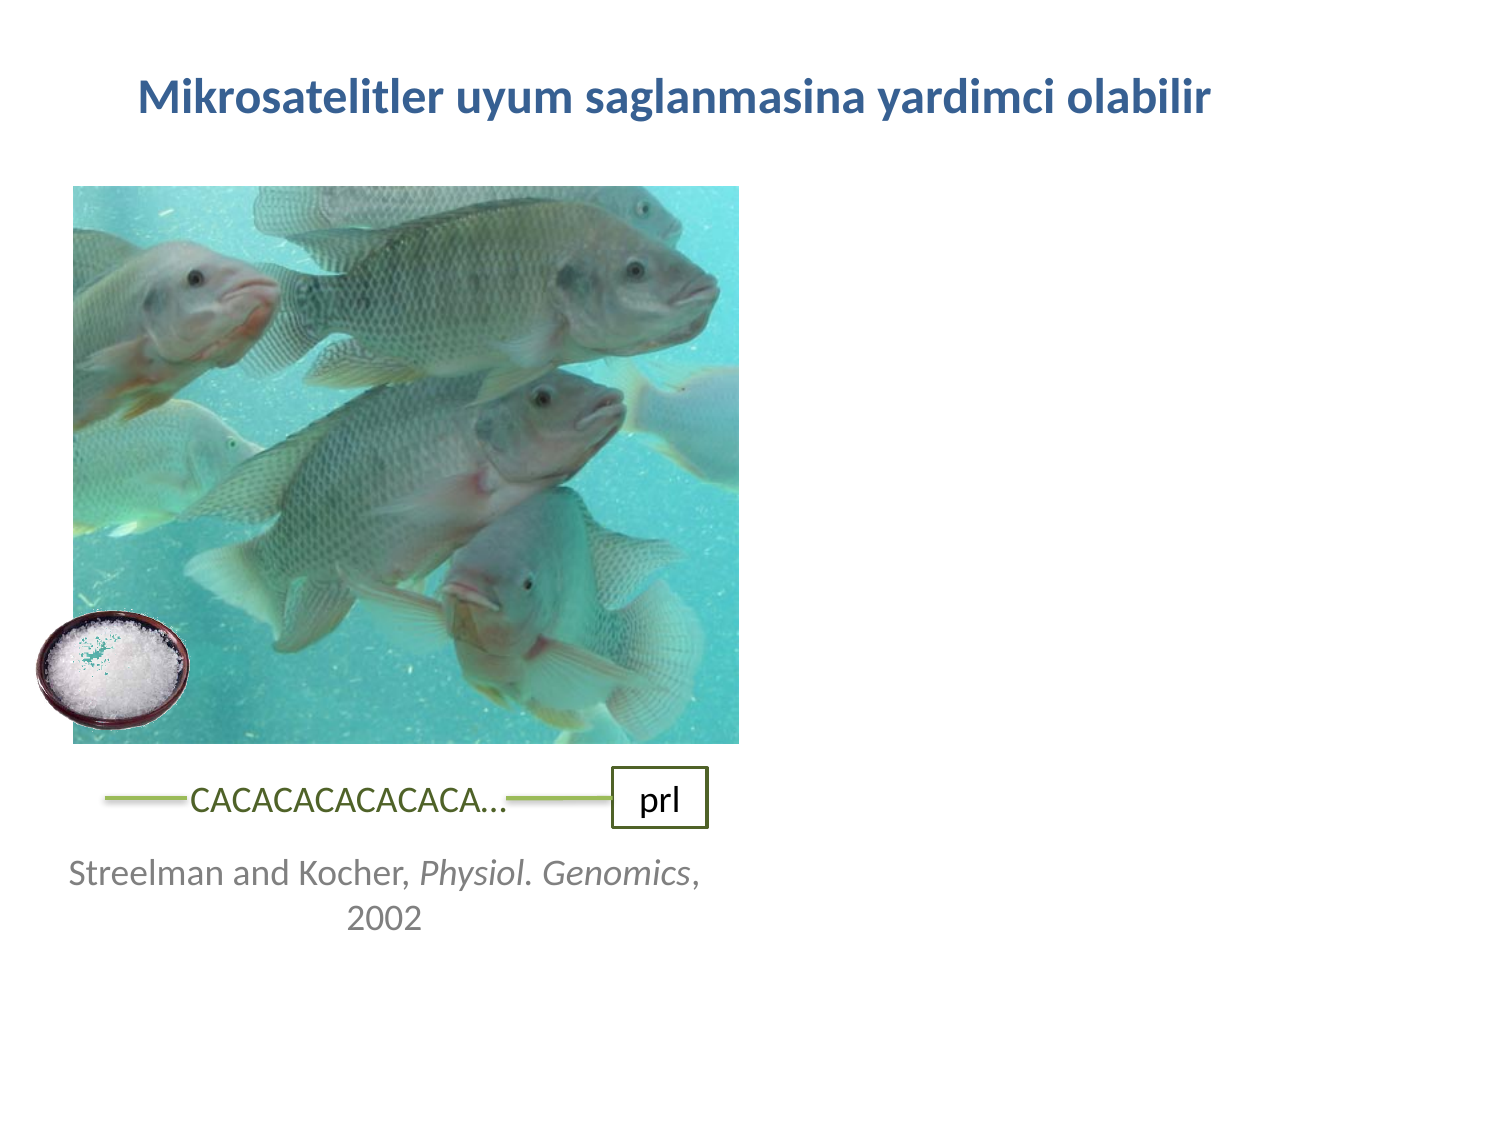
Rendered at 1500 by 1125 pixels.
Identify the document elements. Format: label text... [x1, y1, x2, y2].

text_box Mikrosatelitler uyum saglanmasina yardimci olabilir [0, 0, 1350, 188]
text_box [104, 767, 708, 829]
text_box Streelman and Kocher, Physiol. Genomics, 2002 [46, 840, 722, 946]
picture [26, 186, 739, 745]
